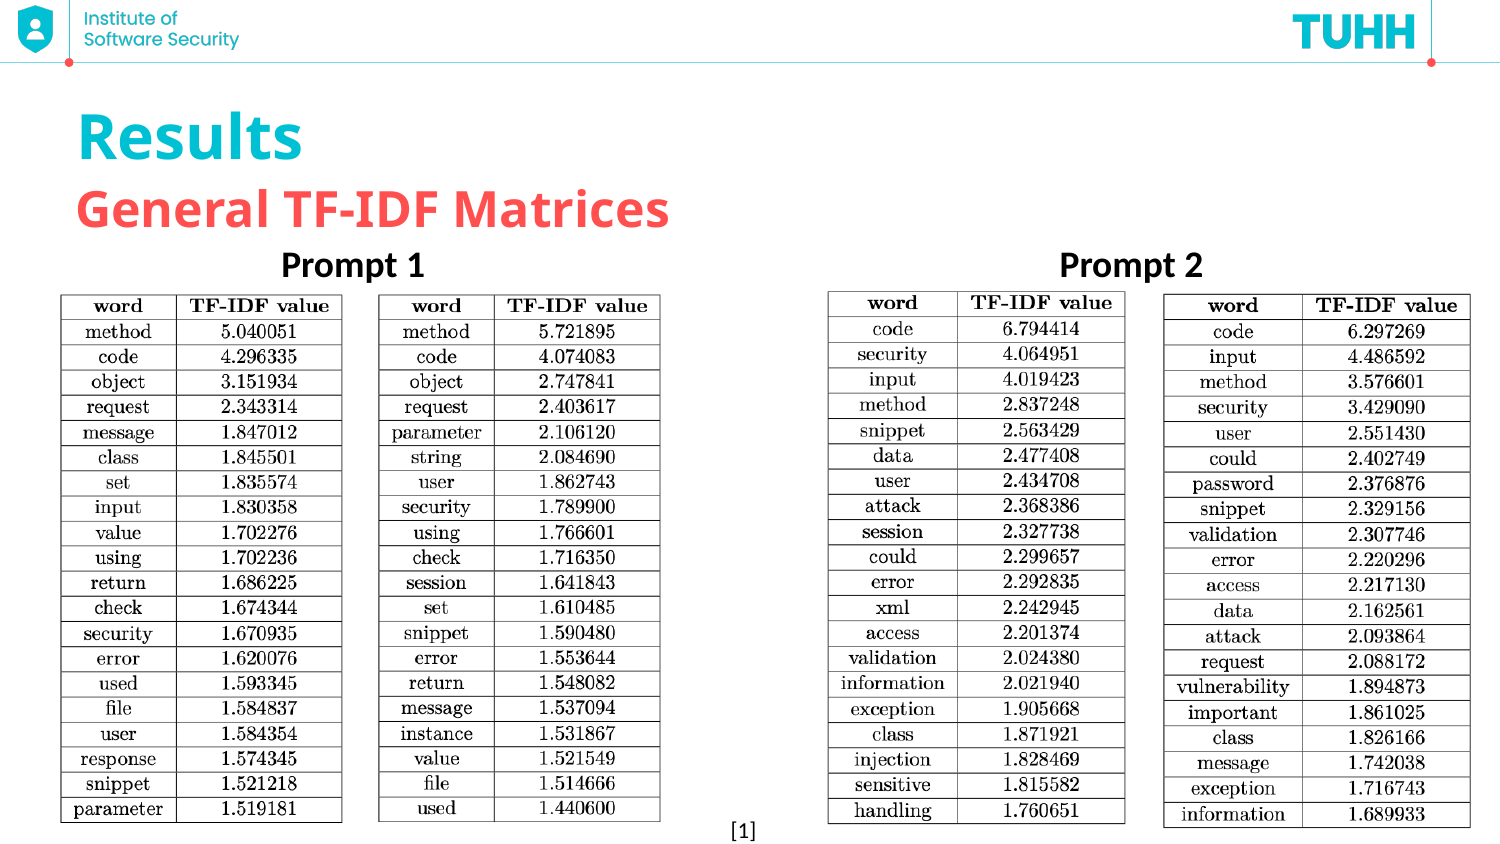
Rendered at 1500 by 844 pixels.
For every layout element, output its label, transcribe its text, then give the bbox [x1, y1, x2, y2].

picture [78, 2, 240, 57]
picture [373, 287, 668, 830]
picture [1292, 14, 1415, 50]
picture [54, 287, 347, 829]
text_box Results [68, 89, 1419, 181]
picture [16, 3, 56, 58]
text_box Prompt 2 [1052, 232, 1212, 292]
text_box General TF-IDF Matrices [75, 177, 1425, 241]
picture [823, 286, 1130, 830]
text_box Prompt 1 [273, 232, 433, 292]
picture [1158, 288, 1474, 829]
text_box [1] [723, 808, 765, 844]
